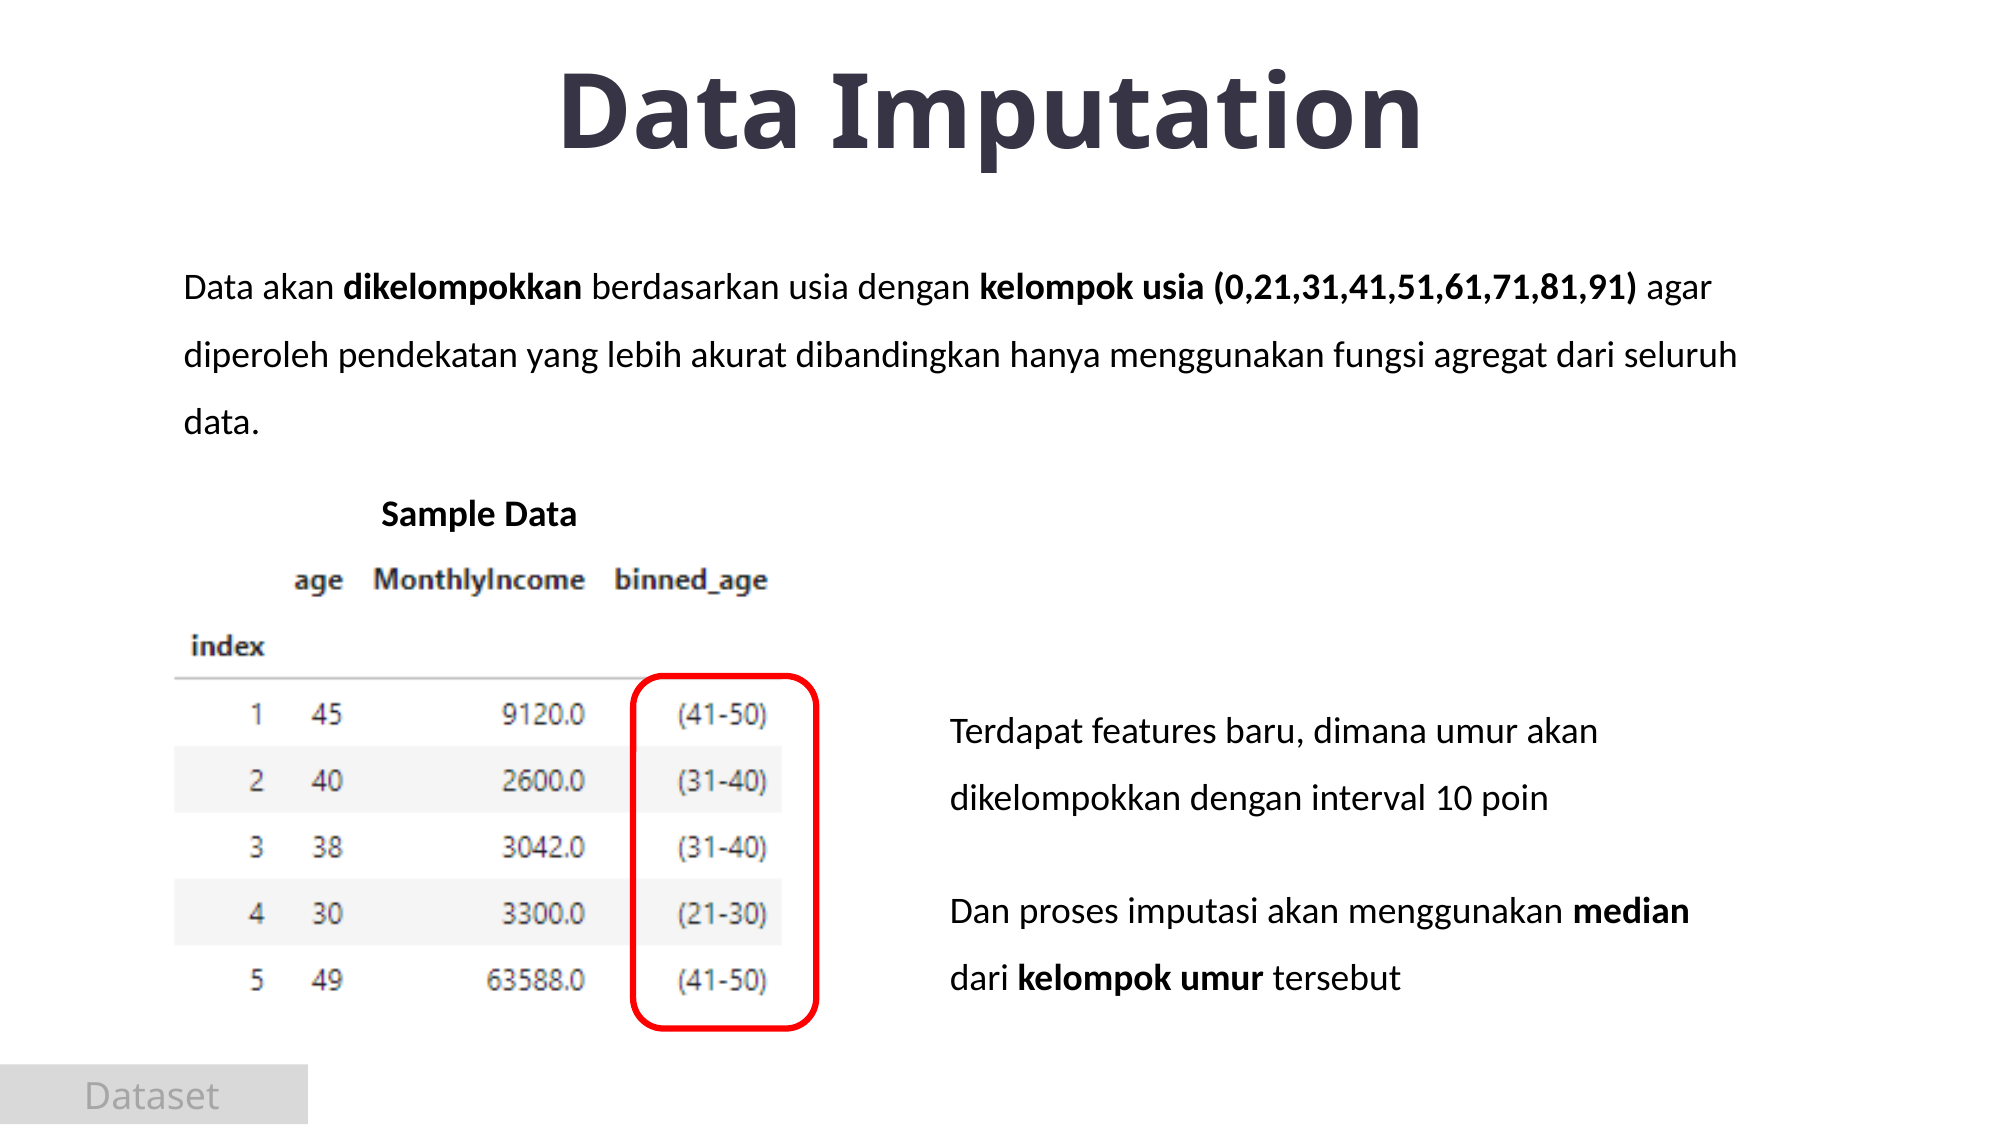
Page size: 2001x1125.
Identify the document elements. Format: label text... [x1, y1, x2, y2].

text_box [168, 481, 799, 1029]
text_box Terdapat features baru, dimana umur akan dikelompokkan dengan interval 10 poin Dan proses imputasi akan menggunakan median dari kelompok umur tersebut [935, 675, 1752, 1006]
text_box Data Imputation [149, 36, 1833, 177]
text_box Data akan dikelompokkan berdasarkan usia dengan kelompok usia (0,21,31,41,51,61,71,81,91) agar diperoleh pendekatan yang lebih akurat dibandingkan hanya menggunakan fungsi agregat dari seluruh data. [168, 232, 1813, 450]
text_box Dataset [0, 1064, 308, 1125]
text_box [799, 677, 818, 1027]
